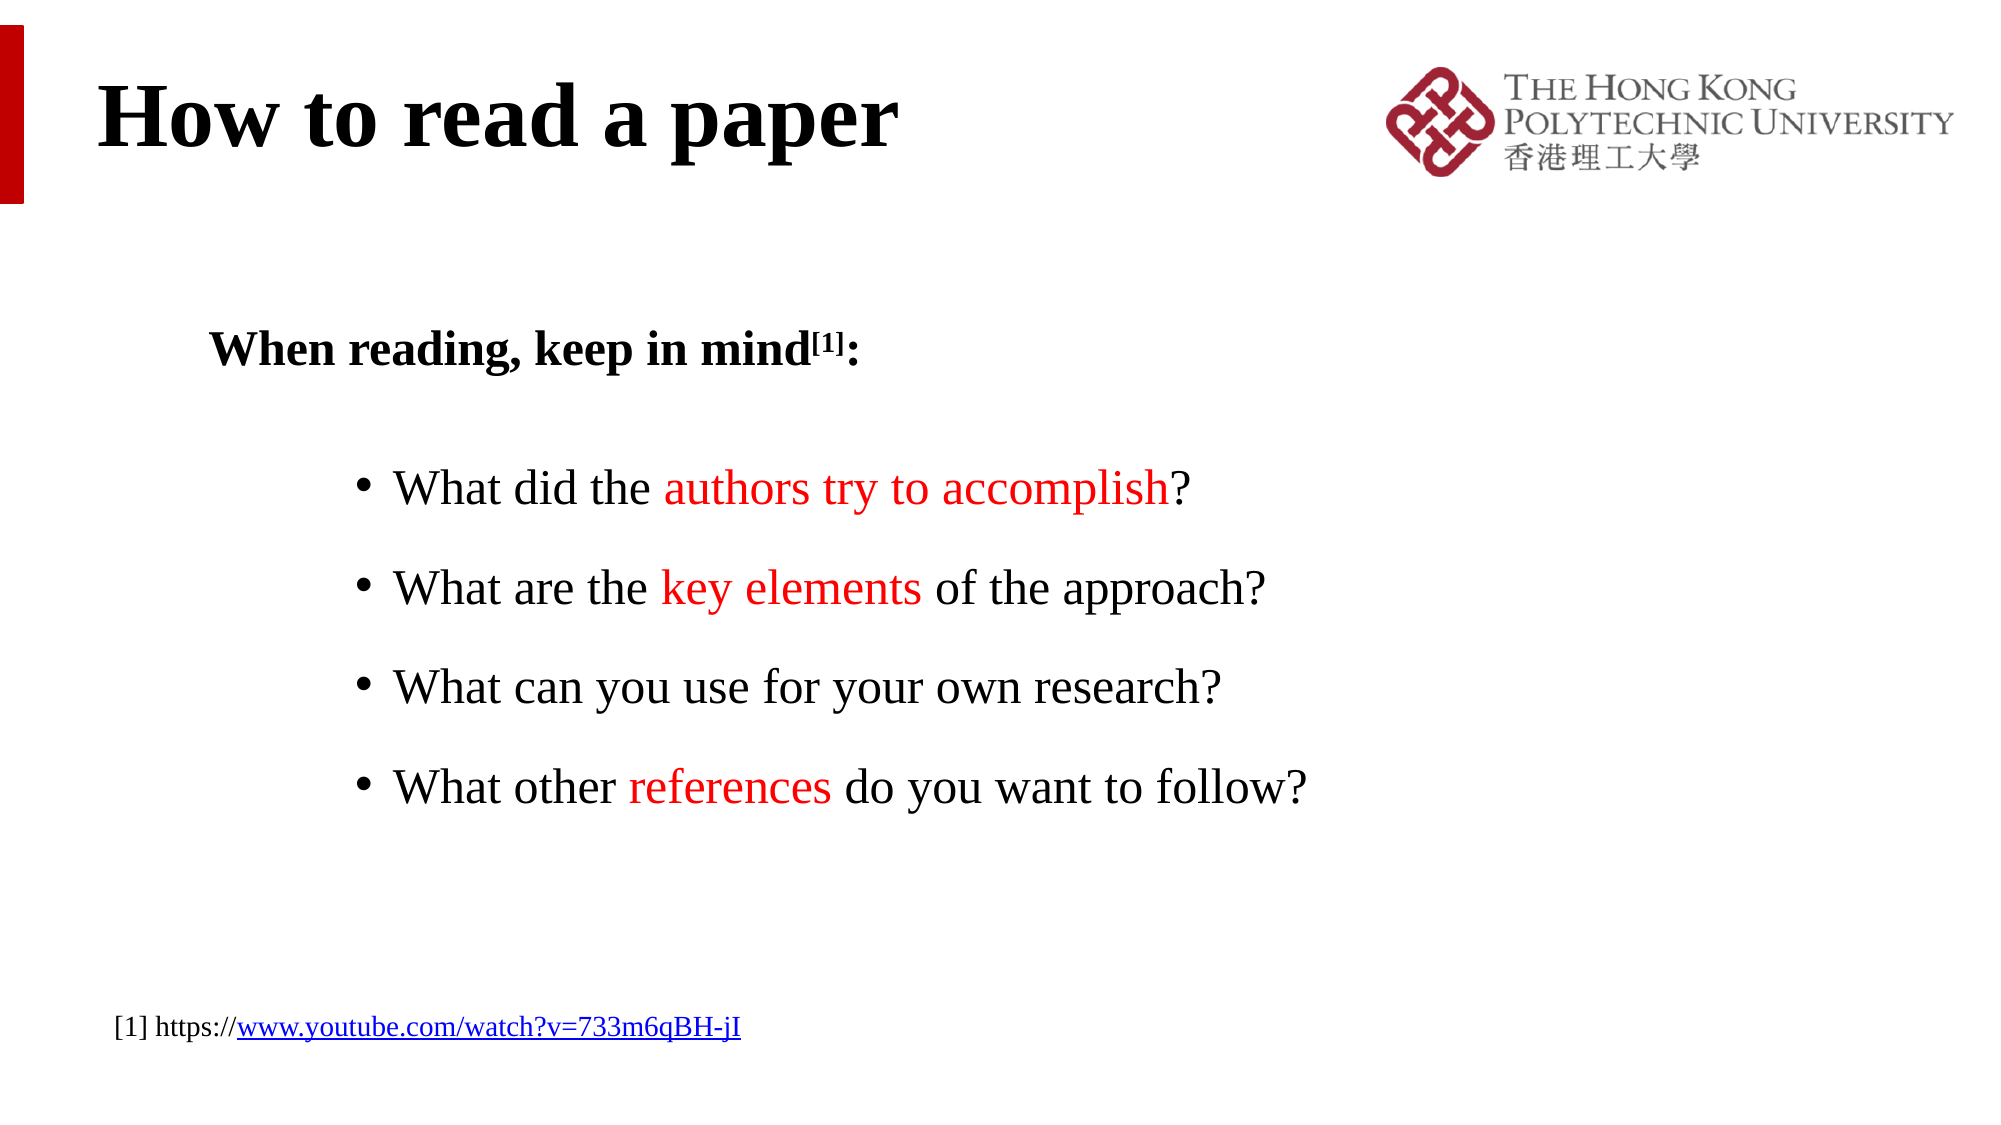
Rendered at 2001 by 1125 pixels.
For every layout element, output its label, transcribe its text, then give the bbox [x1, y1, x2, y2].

picture [1385, 67, 1955, 177]
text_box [0, 24, 25, 205]
text_box When reading, keep in mind[1]: What did the authors try to accomplish? What are the key elements of the approach? What can you use for your own research? What other references do you want to follow? [199, 312, 1763, 814]
text_box [1] https://www.youtube.com/watch?v=733m6qBH-jI [112, 1005, 745, 1043]
text_box How to read a paper [72, 52, 1225, 165]
